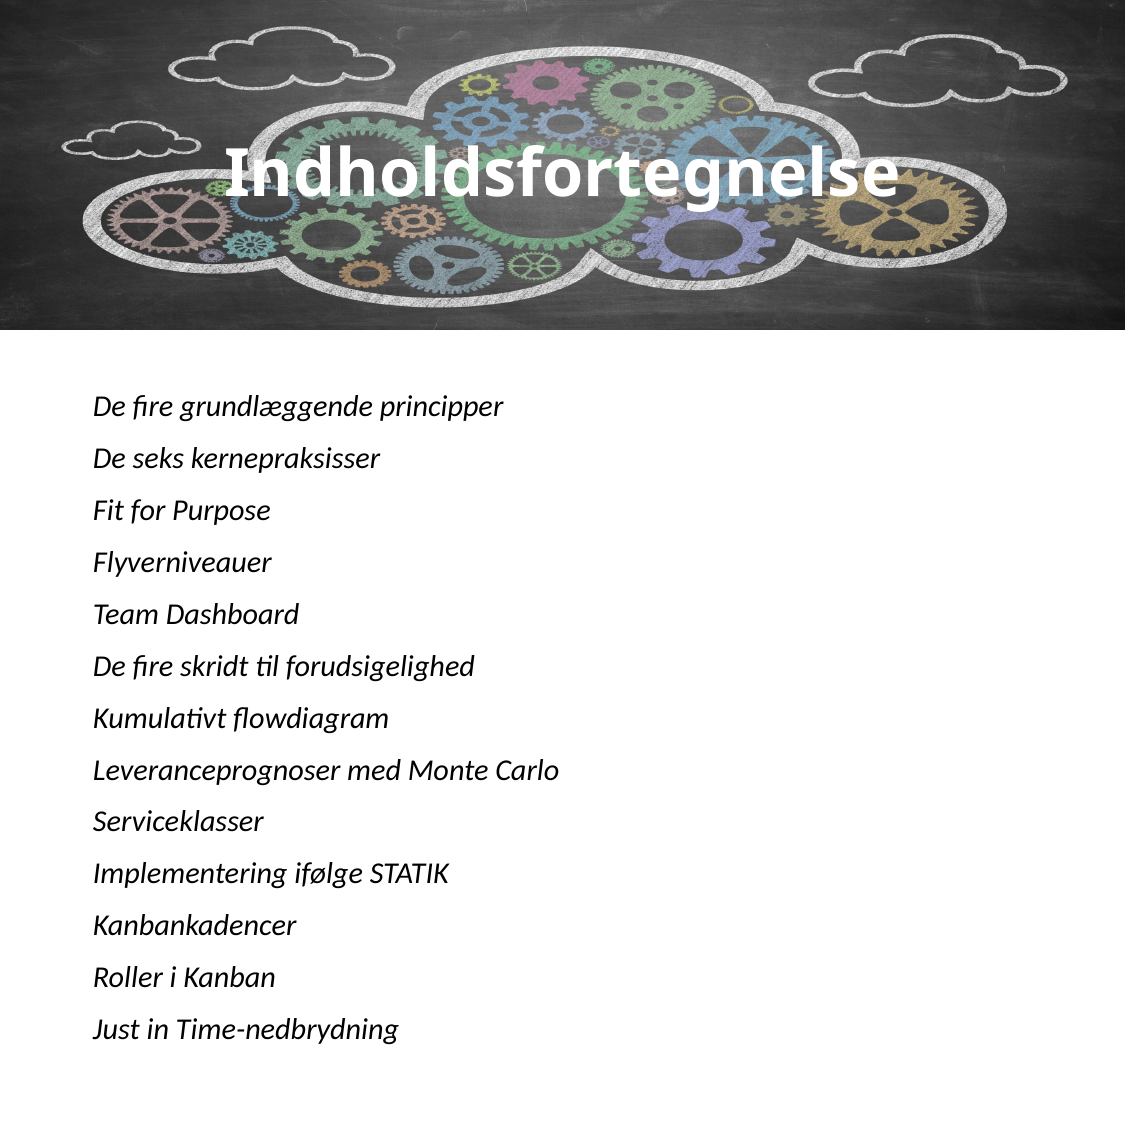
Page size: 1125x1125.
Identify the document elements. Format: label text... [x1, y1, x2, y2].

list De fire grundlæggende principper De seks kernepraksisser Fit for Purpose Flyverniveauer Team Dashboard De fire skridt til forudsigelighed Kumulativt flowdiagram Leveranceprognoser med Monte Carlo Serviceklasser Implementering ifølge STATIK Kanbankadencer Roller i Kanban Just in Time-nedbrydning [77, 383, 1064, 1063]
picture [0, 0, 1125, 330]
